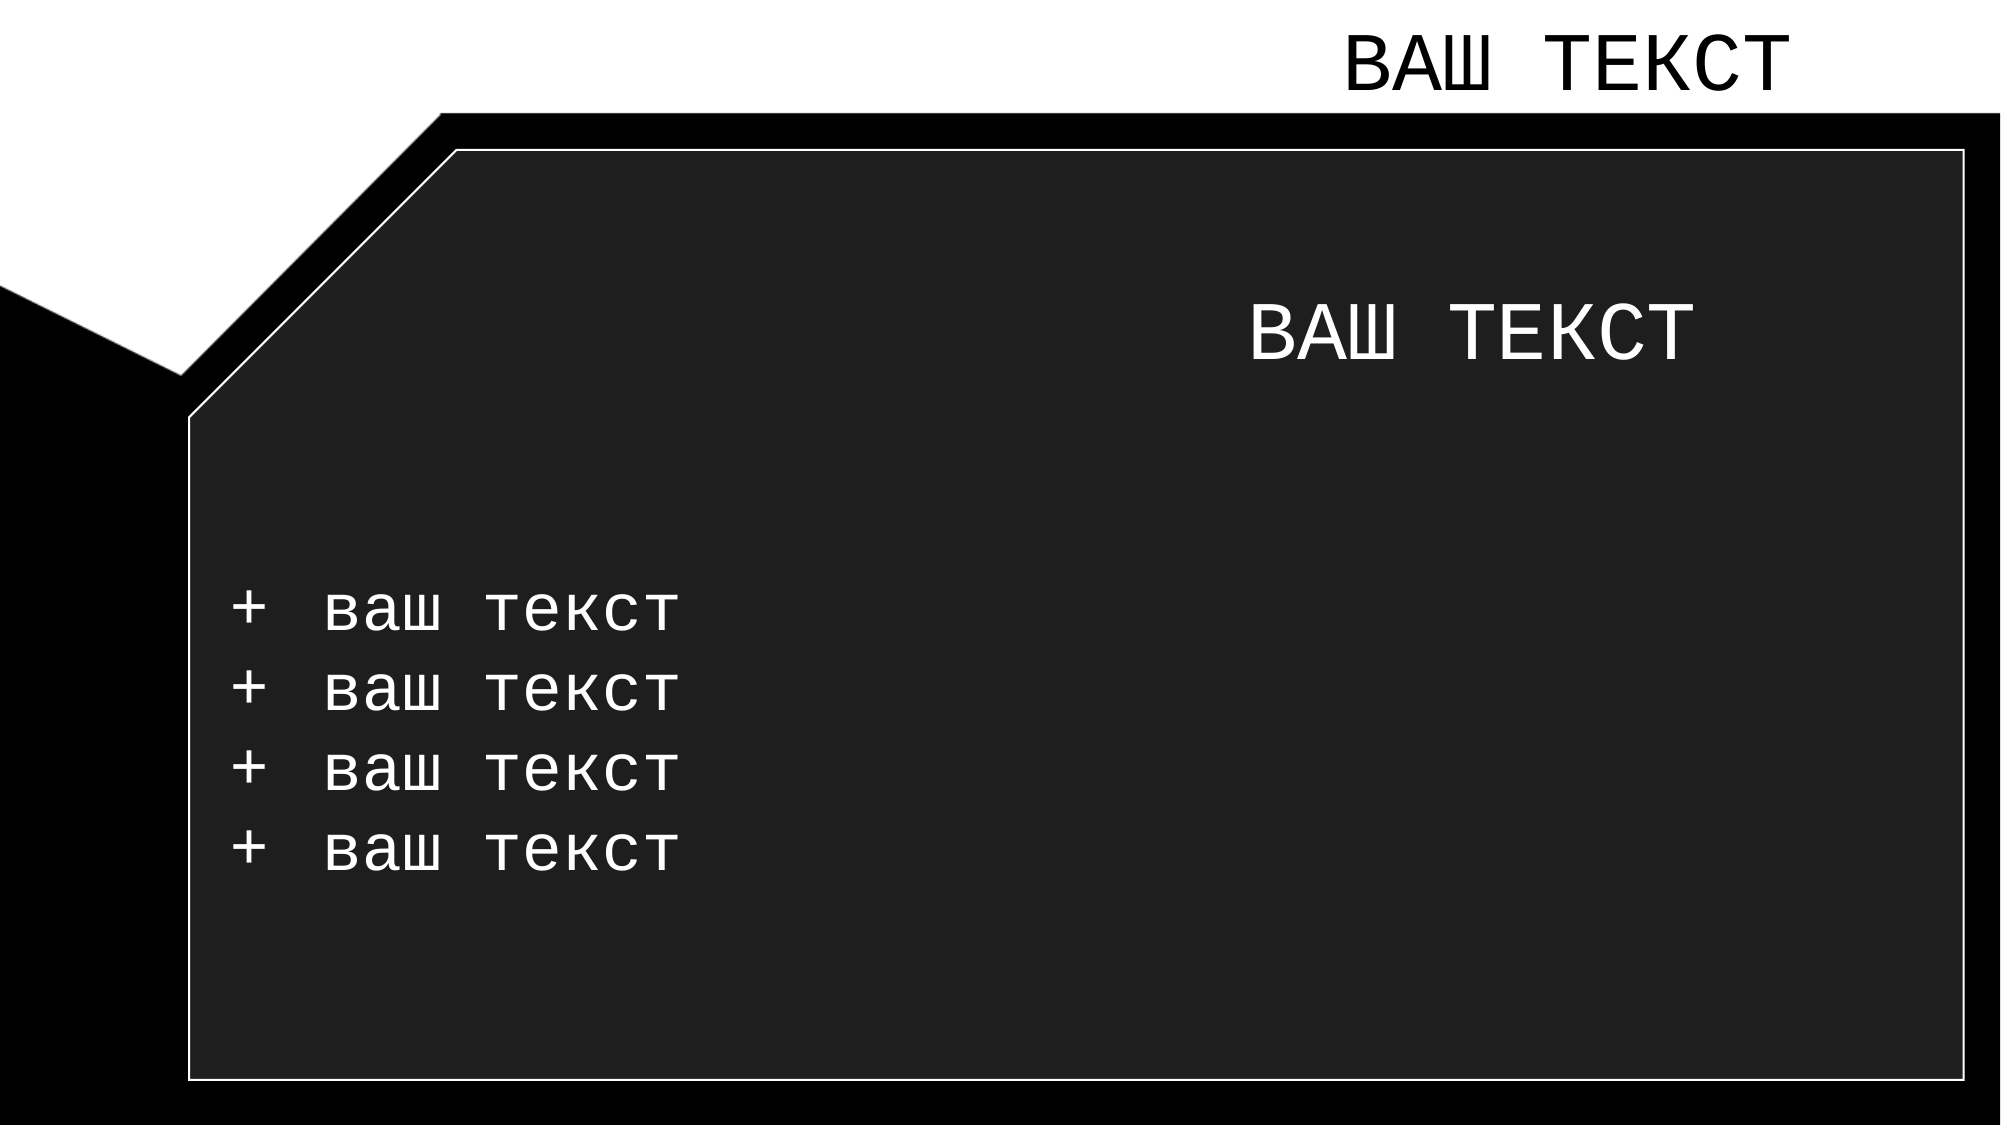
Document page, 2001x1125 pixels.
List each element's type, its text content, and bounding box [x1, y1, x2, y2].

text_box + ваш текст + ваш текст + ваш текст + ваш текст [215, 466, 1757, 892]
text_box [188, 148, 1965, 1081]
text_box ВАШ ТЕКСТ [1232, 268, 1858, 384]
text_box ВАШ ТЕКСТ [1135, 0, 2000, 115]
picture [0, 0, 2001, 1125]
